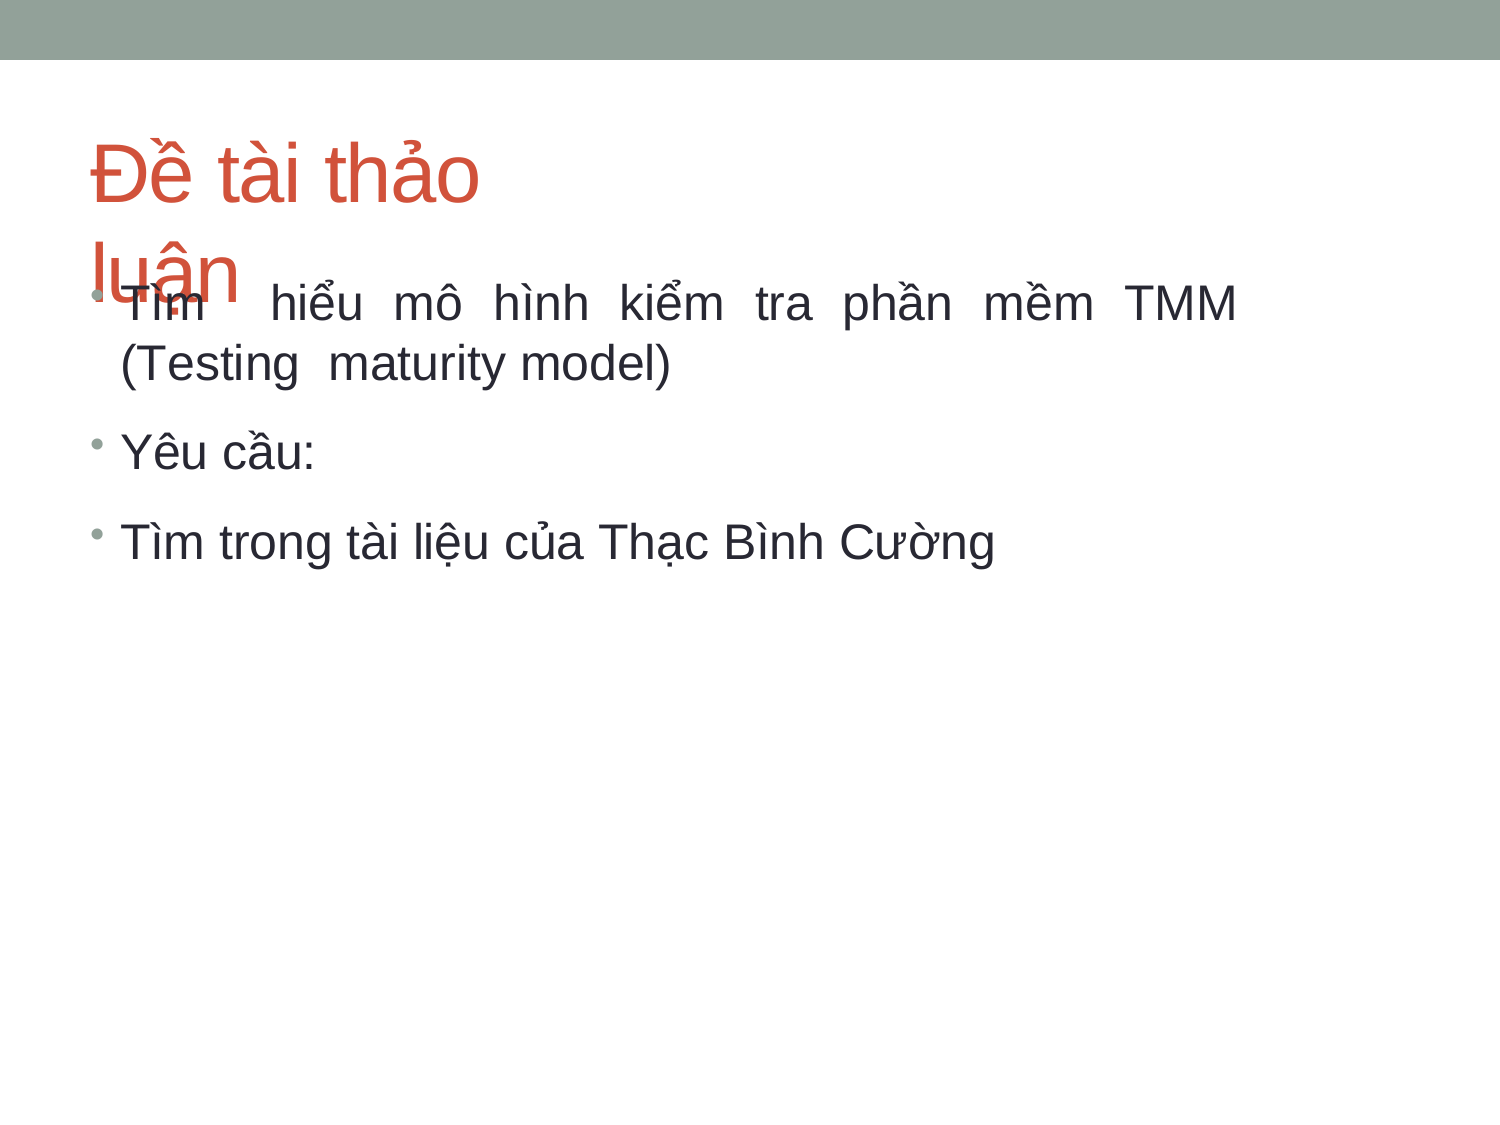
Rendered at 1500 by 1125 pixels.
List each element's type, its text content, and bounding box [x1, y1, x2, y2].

title Đề tài thảo luận [87, 116, 646, 267]
text_box Tìm hiểu mô hình kiểm tra phần mềm TMM (Testing maturity model) Yêu cầu: Tìm trong tài liệu của Thạc Bình Cường [85, 267, 1414, 570]
